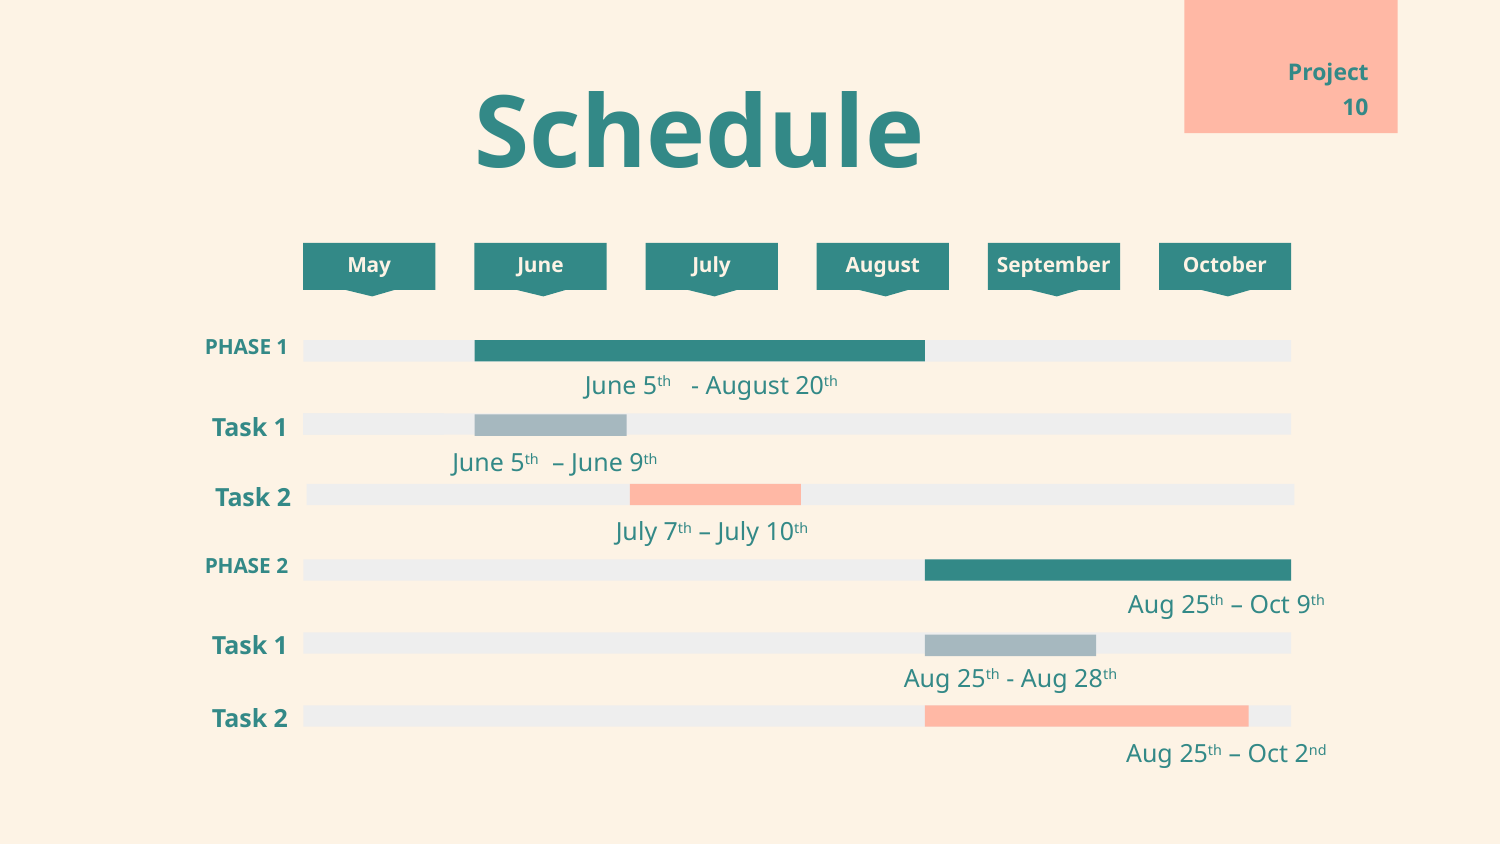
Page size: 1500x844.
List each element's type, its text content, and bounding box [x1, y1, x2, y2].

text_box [170, 610, 1292, 682]
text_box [303, 236, 1292, 297]
text_box Schedule [460, 60, 940, 196]
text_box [146, 318, 1292, 408]
slide_number 10 [1293, 77, 1384, 143]
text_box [170, 537, 1354, 627]
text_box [170, 683, 1354, 770]
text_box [170, 391, 1292, 463]
title Project [913, 21, 1384, 101]
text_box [174, 461, 1295, 555]
